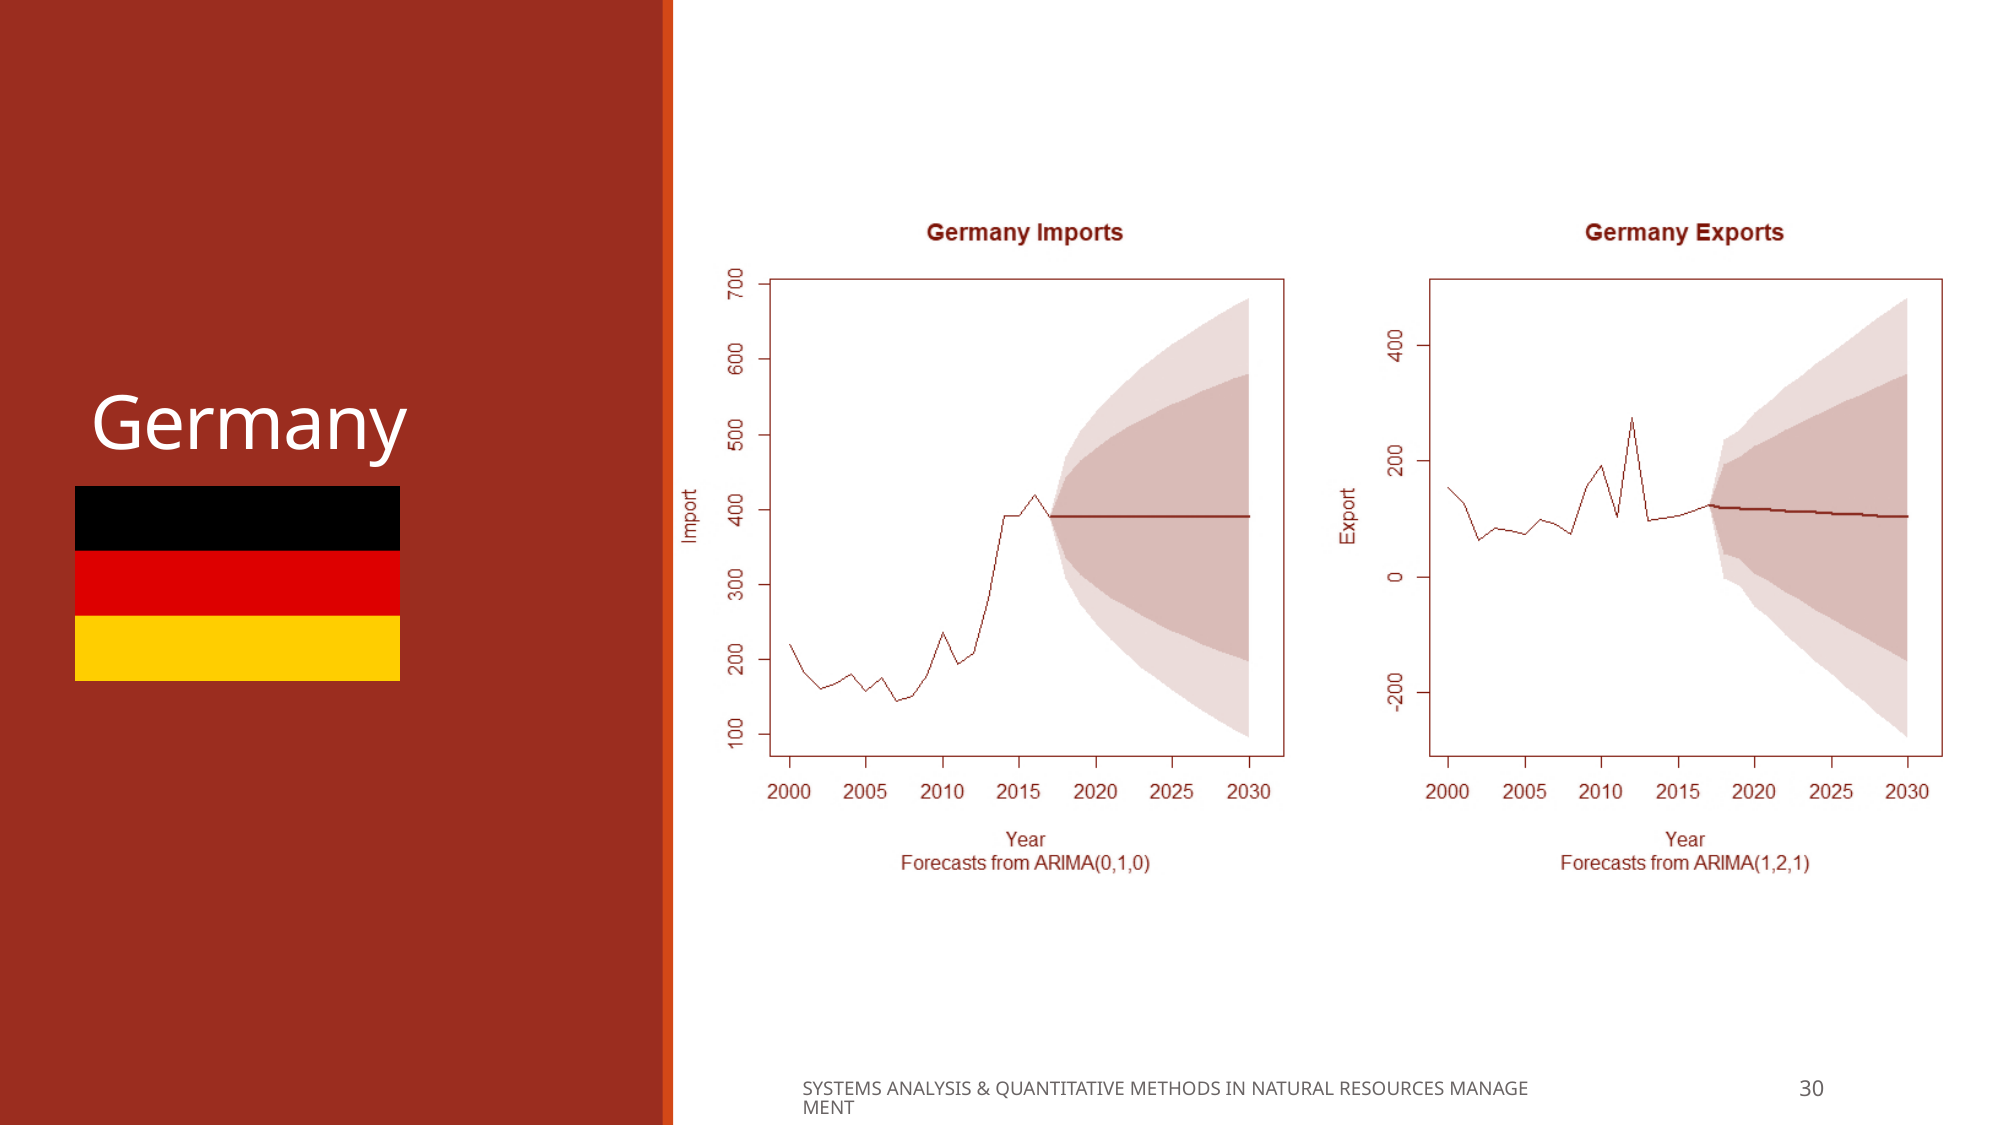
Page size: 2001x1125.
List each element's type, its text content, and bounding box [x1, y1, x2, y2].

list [673, 182, 1993, 877]
slide_number 30 [1624, 1059, 1840, 1120]
picture [74, 485, 401, 681]
title Germany [75, 97, 600, 473]
footer Systems Analysis & Quantitative Methods in Natural Resources Management [787, 1059, 1550, 1120]
